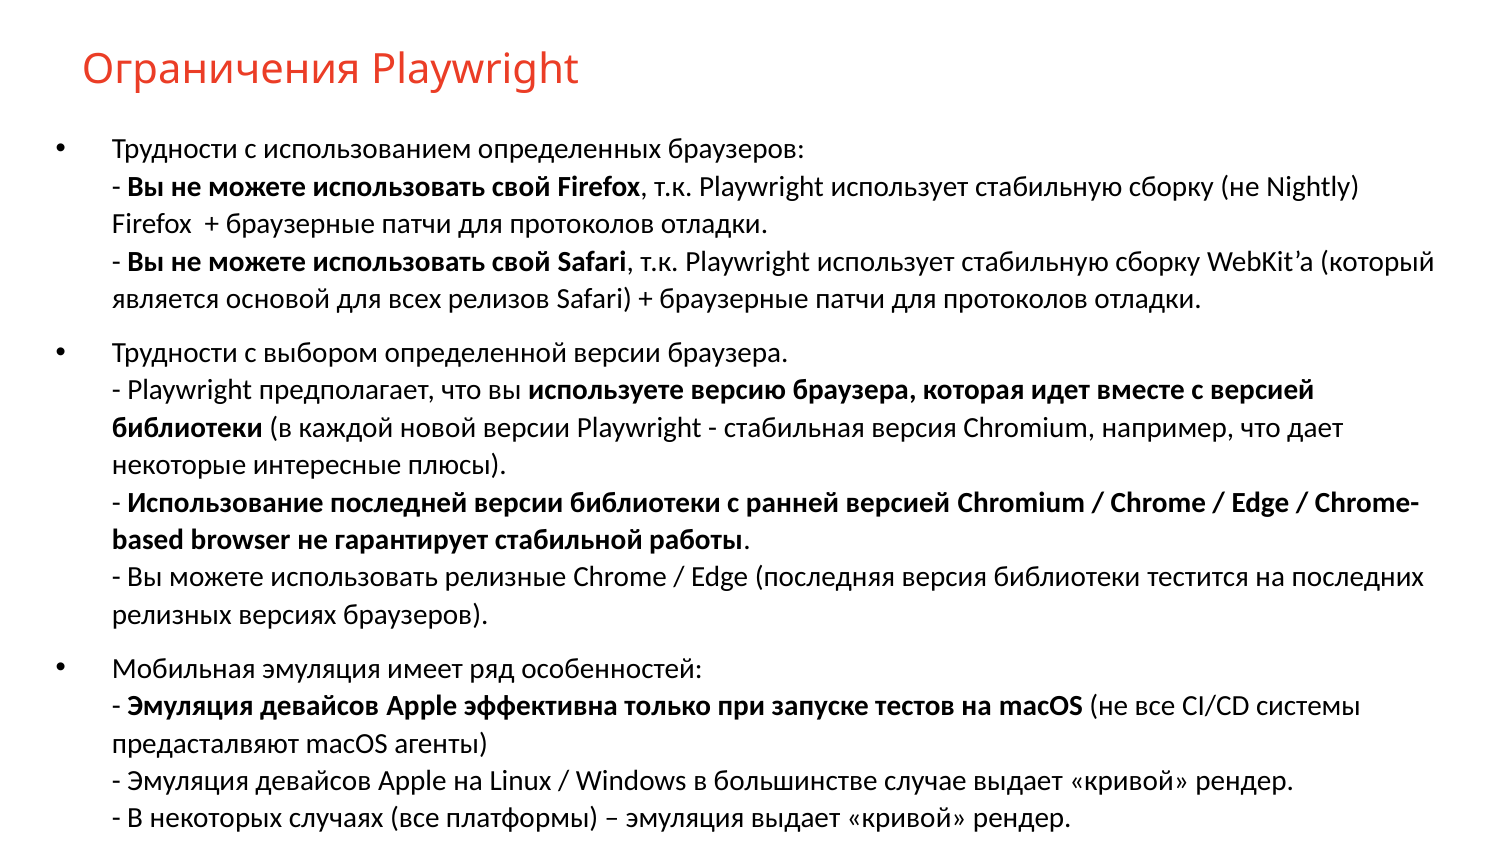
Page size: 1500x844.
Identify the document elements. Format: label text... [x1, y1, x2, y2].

text_box Ограничения Playwright [81, 26, 806, 107]
text_box Трудности с использованием определенных браузеров: - Вы не можете использовать свой Firefox, т.к. Playwright использует стабильную сборку (не Nightly) Firefox + браузерные патчи для протоколов отладки. - Вы не можете использовать свой Safari, т.к. Playwright использует стабильную сборку WebKit’a (который является основой для всех релизов Safari) + браузерные патчи для протоколов отладки. Трудности с выбором определенной версии браузера. - Playwright предполагает, что вы используете версию браузера, которая идет вместе с версией библиотеки (в каждой новой версии Playwright - стабильная версия Chromium, например, что дает некоторые интересные плюсы). - Использование последней версии библиотеки с ранней версией Chromium / Chrome / Edge / Chrome-based browser не гарантирует стабильной работы. - Вы можете использовать релизные Chrome / Edge (последняя версия библиотеки тестится на последних релизных версиях браузеров). Мобильная эмуляция имеет ряд особенностей: - Эмуляция девайсов Apple эффективна только при запуске тестов на macOS (не все CI/CD системы предасталвяют macOS агенты) - Эмуляция девайсов Apple на Linux / Windows в большинстве случае выдает «кривой» рендер. - В некоторых случаях (все платформы) – эмуляция выдает «кривой» рендер. [40, 120, 1459, 841]
